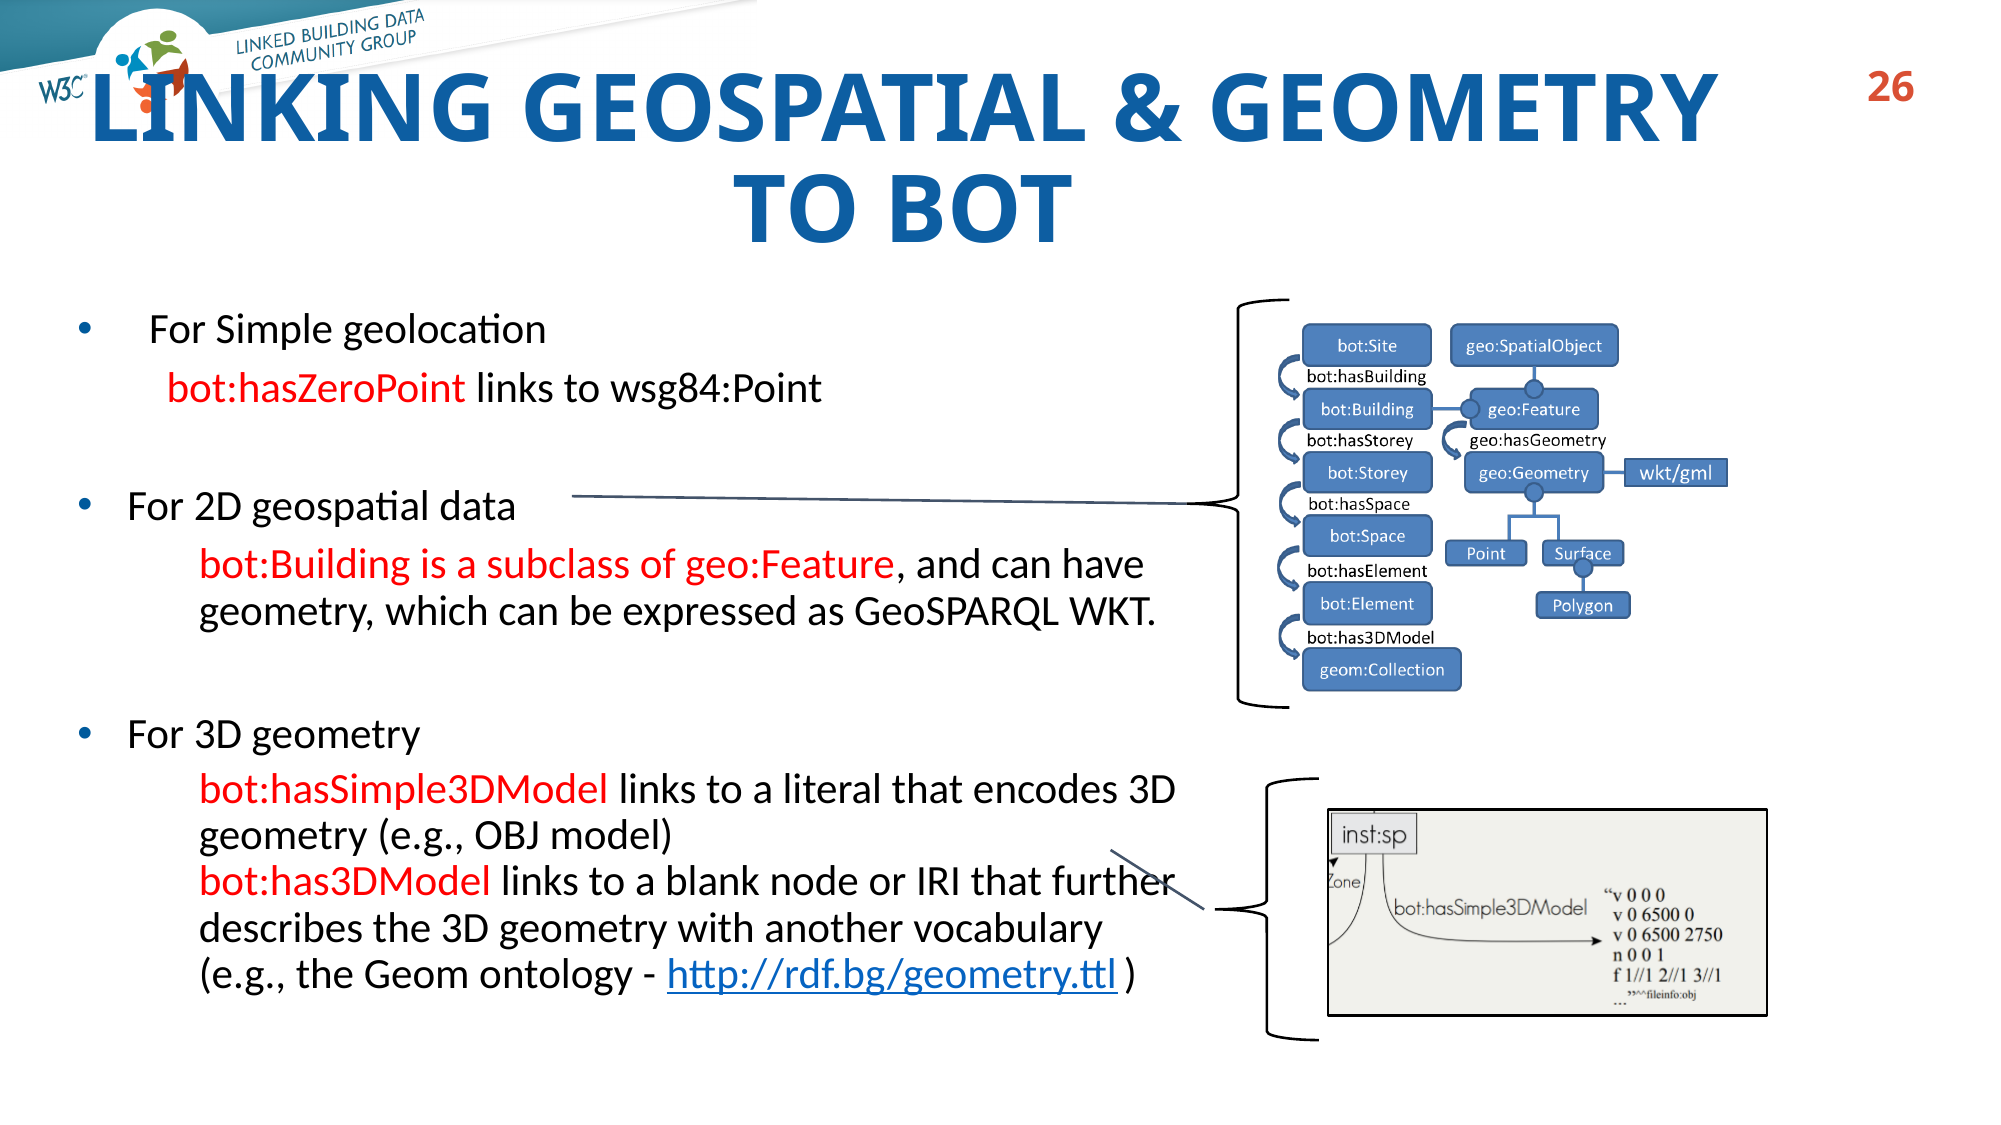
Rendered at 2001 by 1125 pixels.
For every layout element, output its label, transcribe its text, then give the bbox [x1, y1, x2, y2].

list For Simple geolocation bot:hasZeroPoint links to wsg84:Point For 2D geospatial data bot:Building is a subclass of geo:Feature, and can have geometry, which can be expressed as GeoSPARQL WKT. For 3D geometry bot:hasSimple3DModel links to a literal that encodes 3D geometry (e.g., OBJ model) bot:has3DModel links to a blank node or IRI that further describes the 3D geometry with another vocabulary (e.g., the Geom ontology - http://rdf.bg/geometry.ttl ) [40, 299, 1205, 1014]
slide_number 26 [1839, 51, 1943, 126]
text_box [571, 496, 1187, 504]
title LINKING geospatial & GEOMETRY TO BOT [40, 52, 1766, 271]
picture [1329, 810, 1766, 1015]
picture [0, 0, 757, 138]
text_box [1214, 778, 1319, 1041]
picture [1277, 323, 1728, 692]
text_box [1110, 849, 1205, 910]
text_box [1186, 299, 1290, 709]
